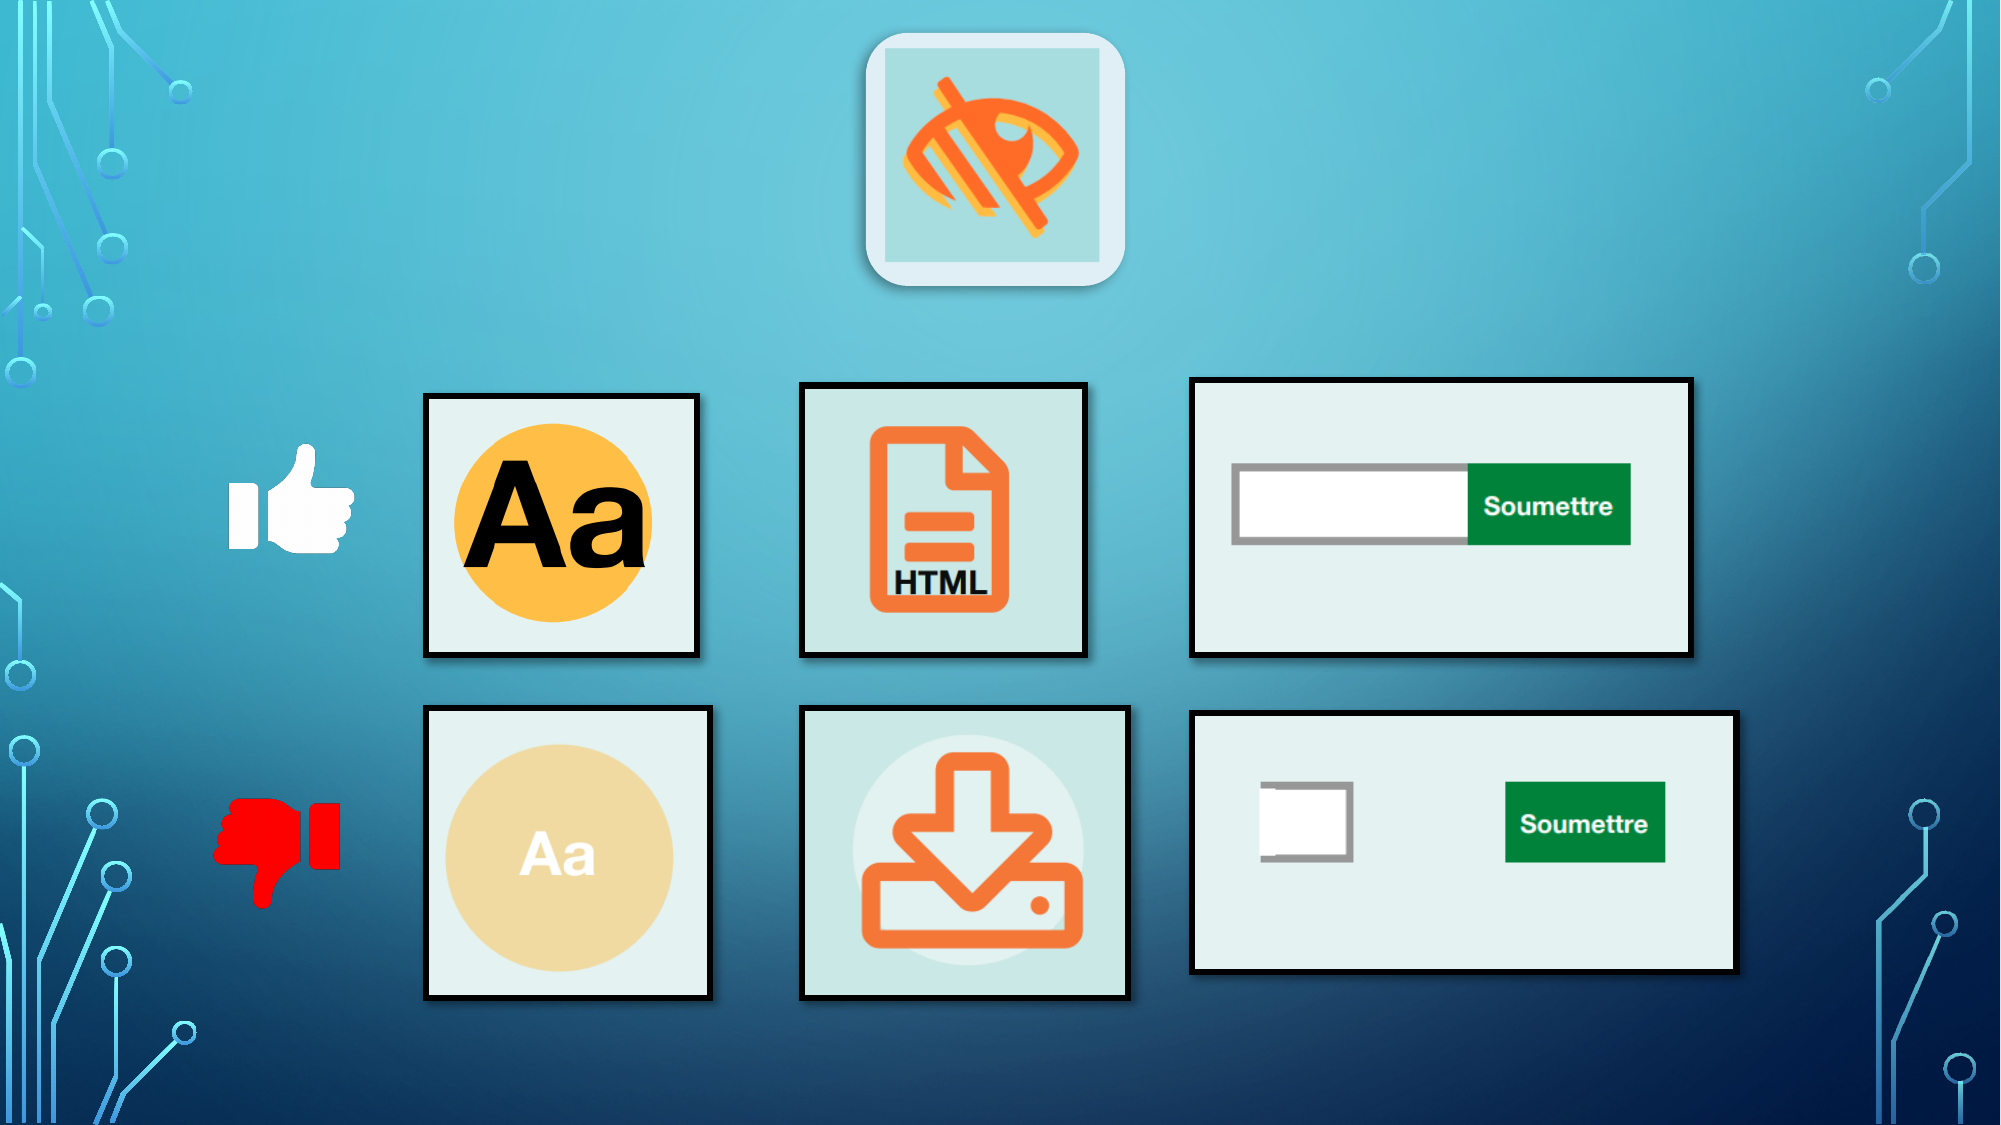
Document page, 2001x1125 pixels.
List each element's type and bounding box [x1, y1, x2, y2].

picture [1194, 716, 1734, 969]
picture [200, 778, 352, 930]
picture [804, 710, 1126, 995]
picture [1194, 383, 1689, 653]
picture [216, 423, 367, 575]
list [865, 32, 1126, 287]
list [428, 398, 694, 653]
picture [428, 710, 707, 995]
picture [804, 388, 1082, 653]
